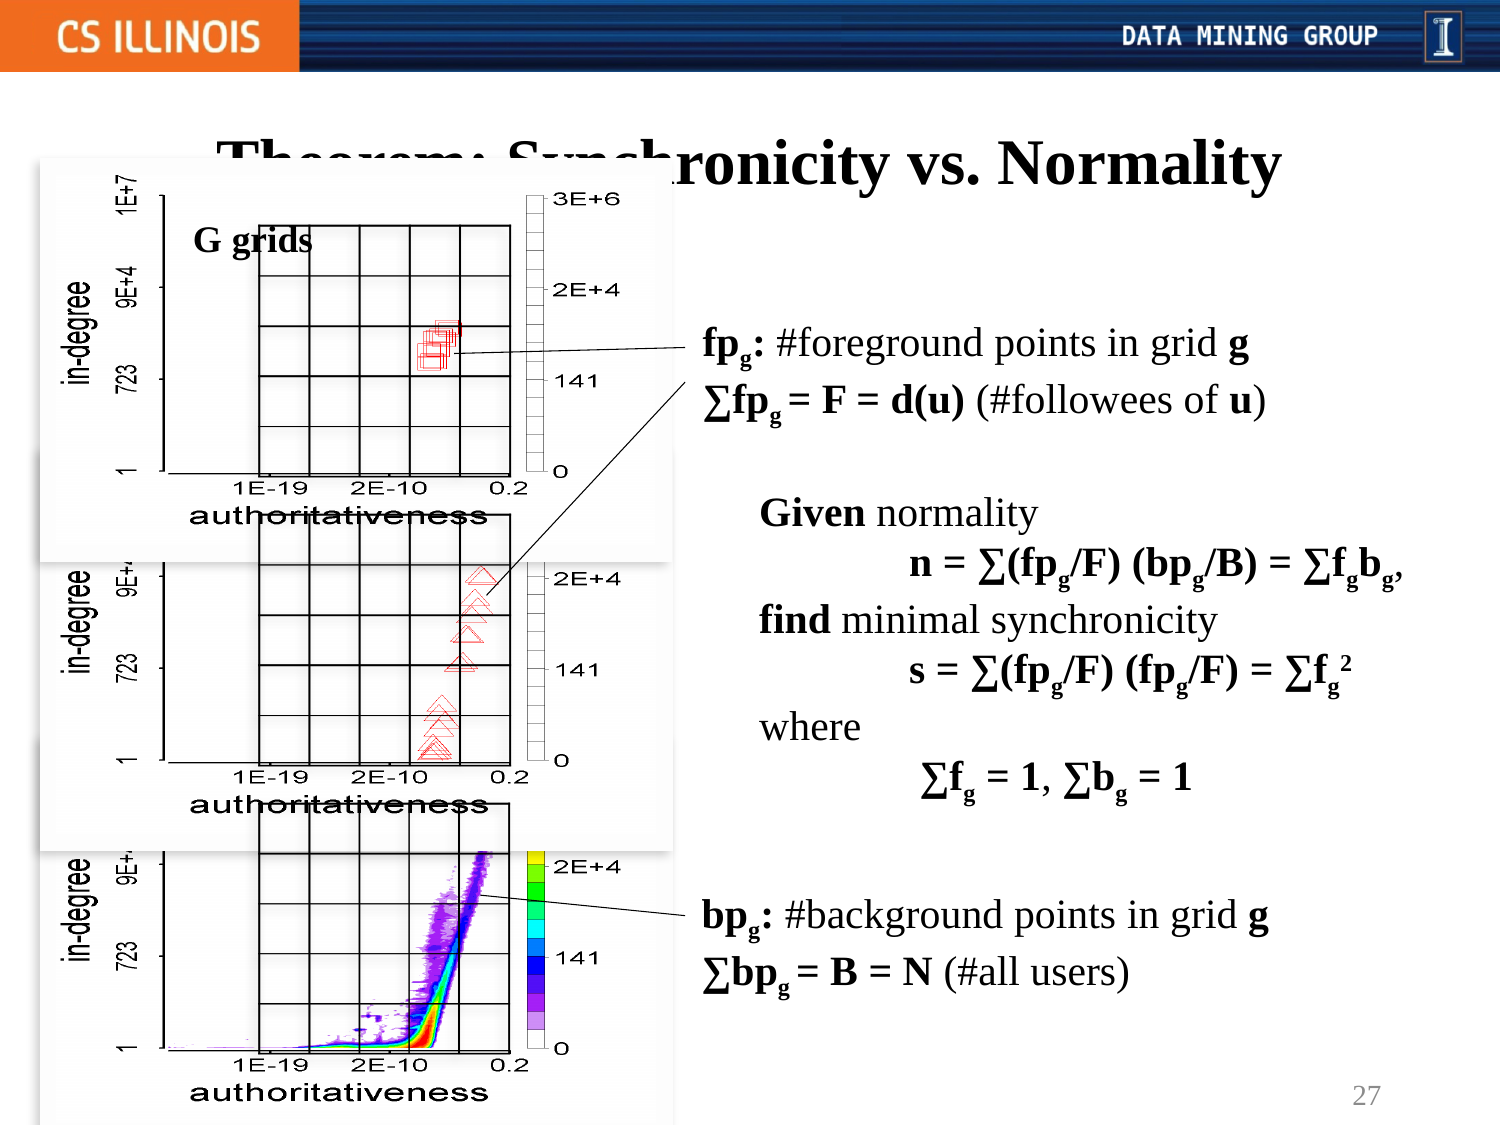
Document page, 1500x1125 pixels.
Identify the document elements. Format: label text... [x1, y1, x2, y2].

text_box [486, 382, 686, 596]
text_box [454, 347, 686, 354]
slide_number 27 [1059, 1074, 1397, 1113]
picture [0, 0, 1500, 72]
title Theorem: Synchronicity vs. Normality [103, 100, 1397, 227]
text_box Given normality n = ∑(fpg/F) (bpg/B) = ∑fgbg, find minimal synchronicity s = ∑(fpg/F) (fpg/F) = ∑fg2 where ∑fg = 1, ∑bg = 1 [744, 477, 1420, 814]
text_box fpg: #foreground points in grid g ∑fpg = F = d(u) (#followees of u) [687, 307, 1282, 436]
text_box bpg: #background points in grid g ∑bpg = B = N (#all users) [686, 879, 1285, 1008]
picture [56, 174, 657, 1123]
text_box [480, 895, 686, 916]
